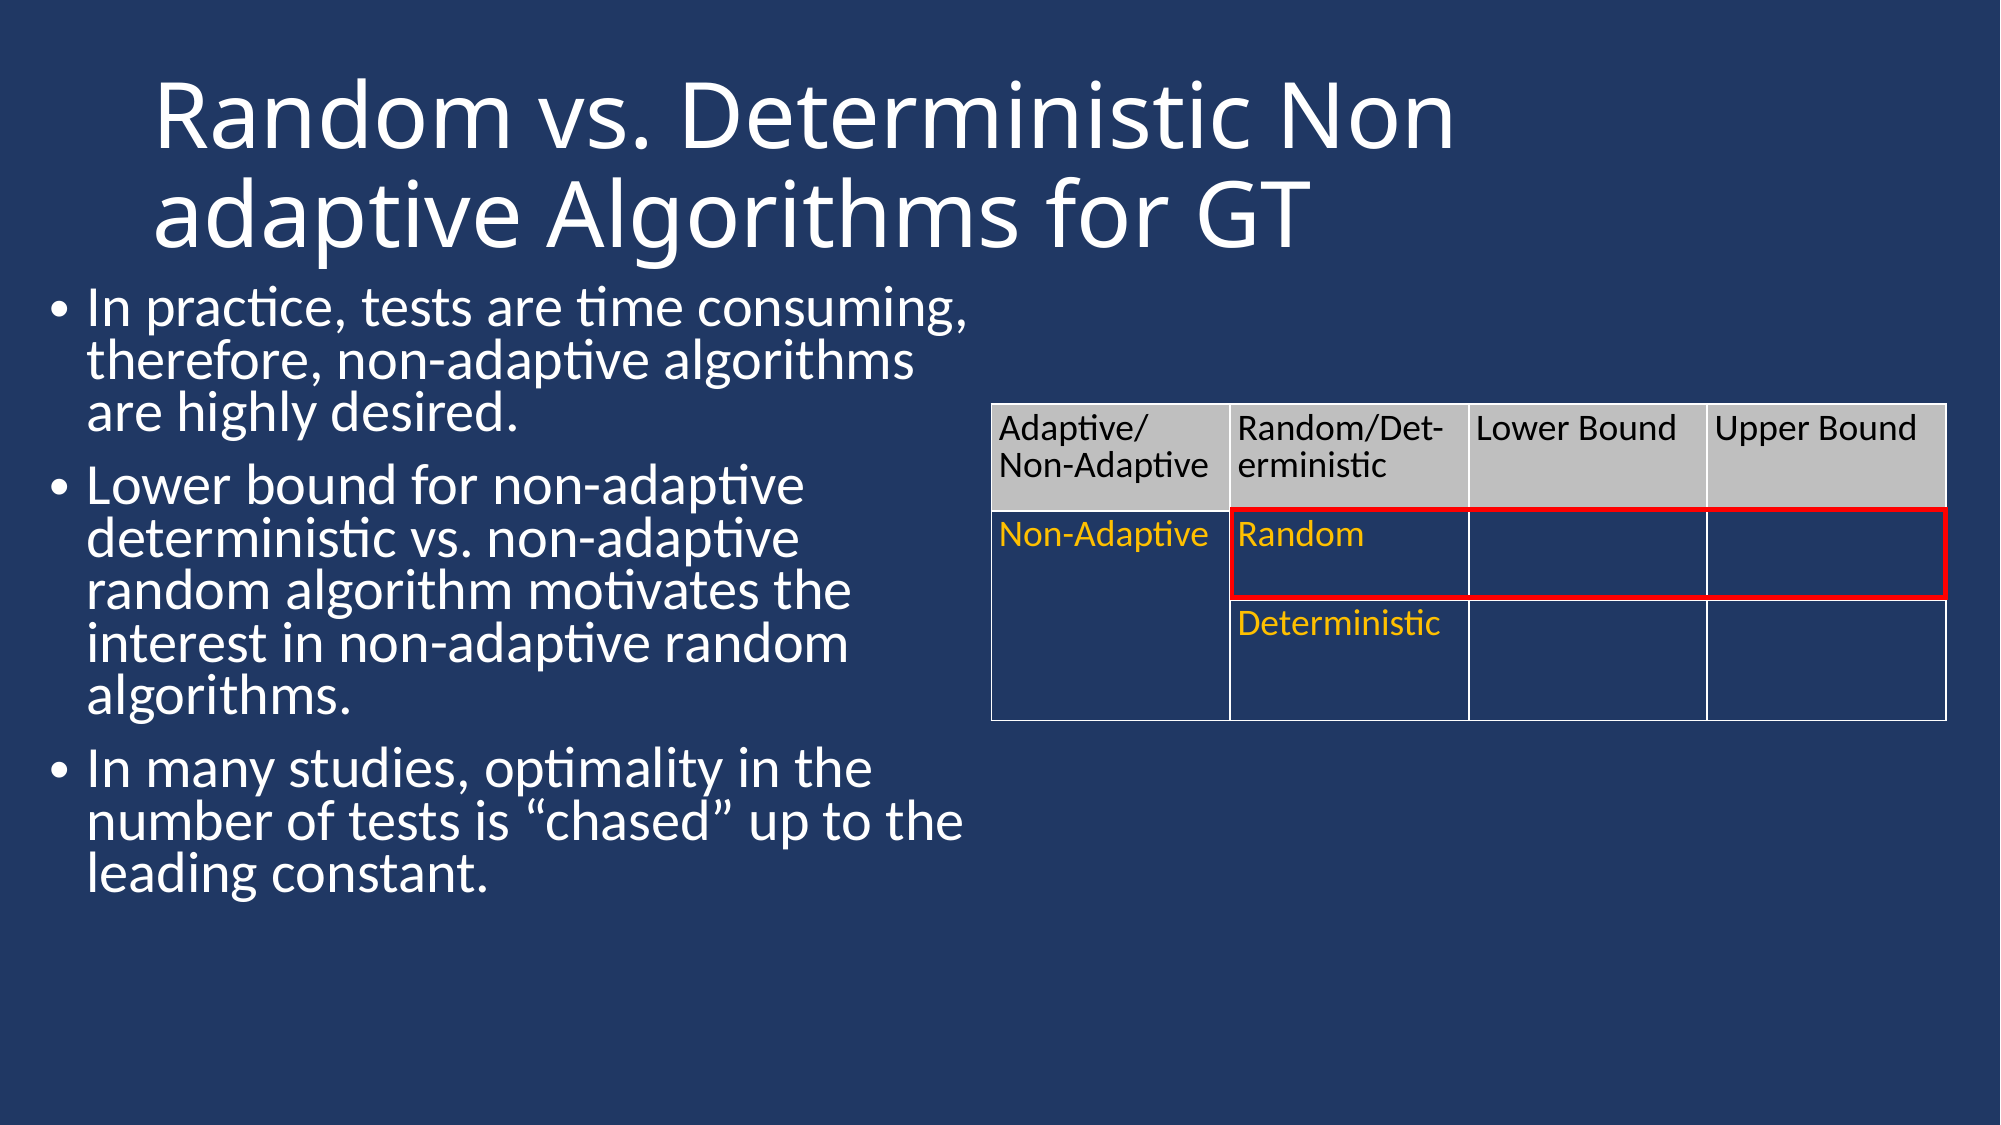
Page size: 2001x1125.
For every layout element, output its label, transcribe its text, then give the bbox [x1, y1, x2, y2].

title Random vs. Deterministic Non adaptive Algorithms for GT [137, 59, 1863, 278]
text_box [1231, 509, 1947, 598]
list In practice, tests are time consuming, therefore, non-adaptive algorithms are highly desired. Lower bound for non-adaptive deterministic vs. non-adaptive random algorithm motivates the interest in non-adaptive random algorithms. In many studies, optimality in the number of tests is “chased” up to the leading constant. [34, 277, 1000, 1108]
